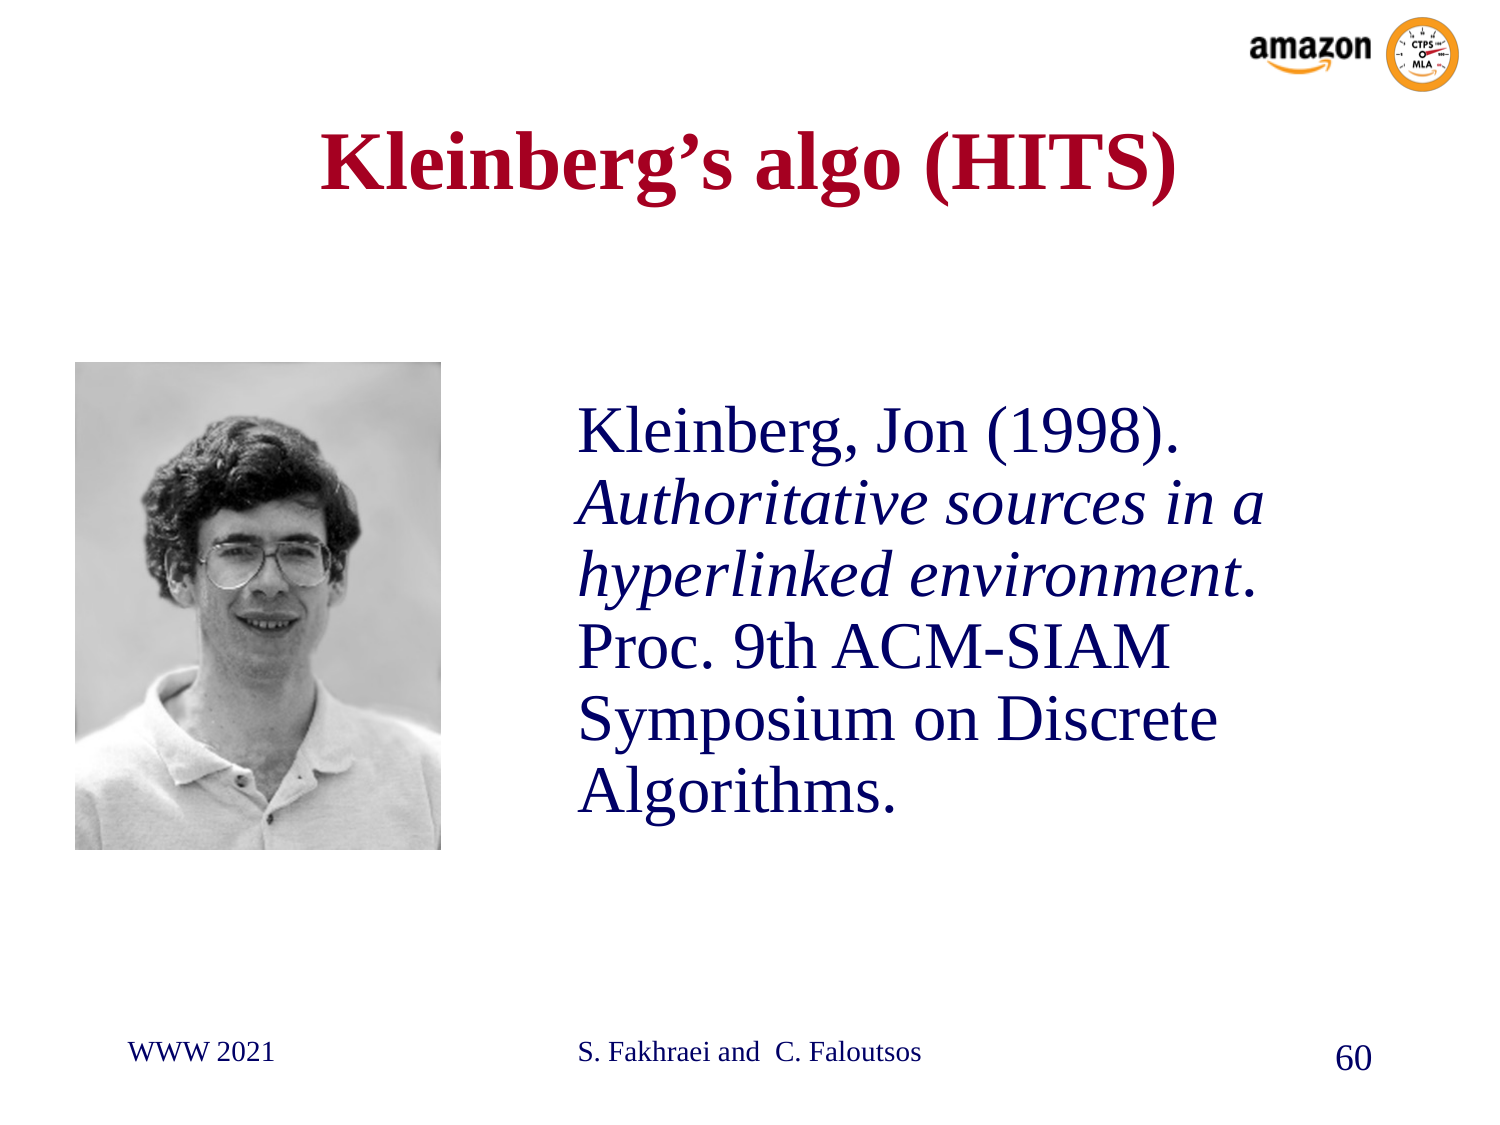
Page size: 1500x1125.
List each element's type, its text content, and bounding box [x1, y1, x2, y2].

slide_number WWW 2021 [112, 1024, 426, 1101]
text_box Kleinberg, Jon (1998). Authoritative sources in a hyperlinked environment. Proc. 9th ACM-SIAM Symposium on Discrete Algorithms. [562, 387, 1375, 914]
slide_number 60 [1074, 1024, 1388, 1101]
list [74, 362, 441, 851]
footer S. Fakhraei and C. Faloutsos [512, 1024, 988, 1101]
title Kleinberg’s algo (HITS) [112, 99, 1388, 213]
picture [1239, 16, 1460, 93]
